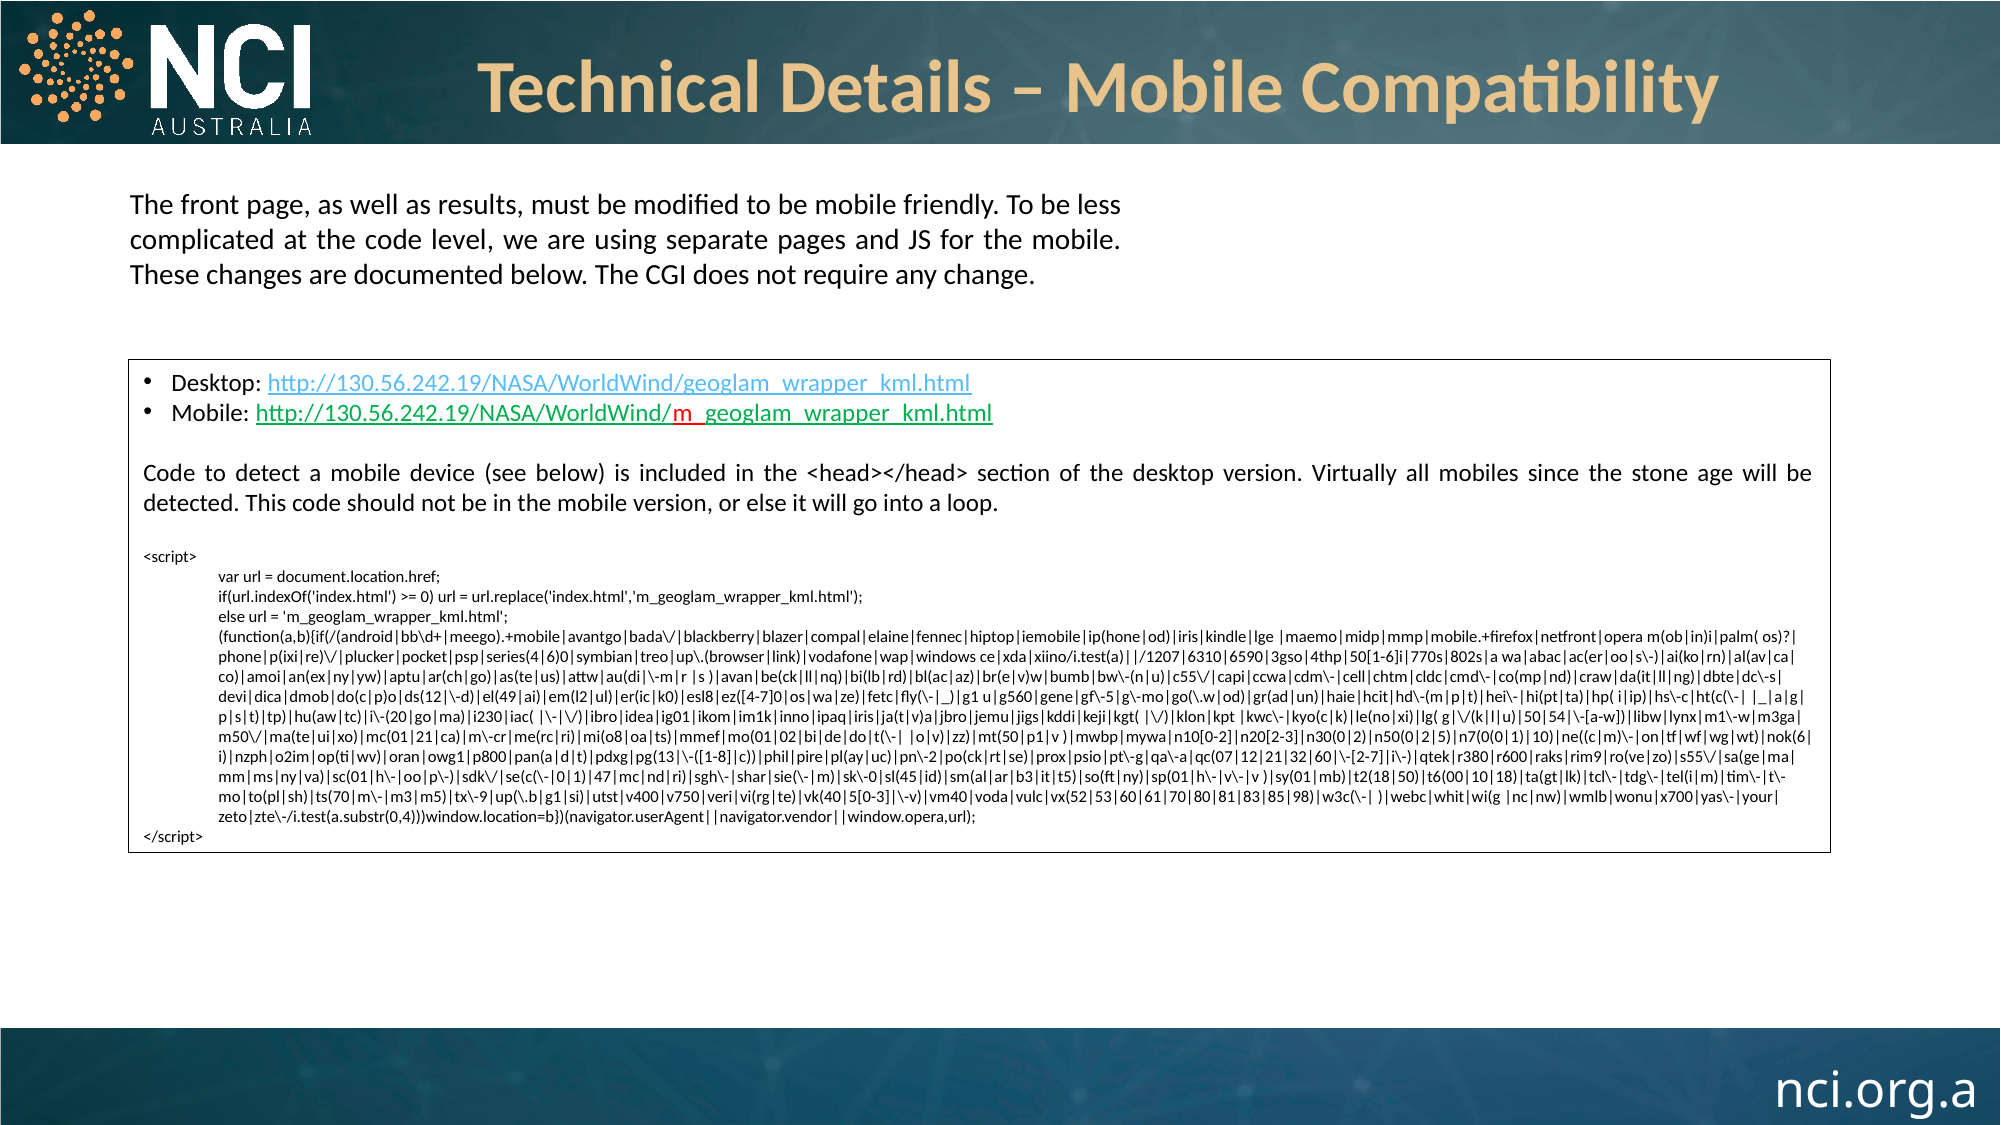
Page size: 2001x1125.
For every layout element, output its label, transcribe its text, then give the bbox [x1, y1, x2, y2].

text_box Technical Details – Mobile Compatibility [334, 29, 1865, 135]
picture [2, 2, 2000, 144]
picture [2, 1028, 2000, 1125]
text_box Desktop: http://130.56.242.19/NASA/WorldWind/geoglam_wrapper_kml.html Mobile: http://130.56.242.19/NASA/WorldWind/m_geoglam_wrapper_kml.html Code to detect a mobile device (see below) is included in the <head></head> section of the desktop version. Virtually all mobiles since the stone age will be detected. This code should not be in the mobile version, or else it will go into a loop. <script> var url = document.location.href; if(url.indexOf('index.html') >= 0) url = url.replace('index.html','m_geoglam_wrapper_kml.html'); else url = 'm_geoglam_wrapper_kml.html'; (function(a,b){if(/(android|bb\d+|meego).+mobile|avantgo|bada\/|blackberry|blazer|compal|elaine|fennec|hiptop|iemobile|ip(hone|od)|iris|kindle|lge |maemo|midp|mmp|mobile.+firefox|netfront|opera m(ob|in)i|palm( os)?|phone|p(ixi|re)\/|plucker|pocket|psp|series(4|6)0|symbian|treo|up\.(browser|link)|vodafone|wap|windows ce|xda|xiino/i.test(a)||/1207|6310|6590|3gso|4thp|50[1-6]i|770s|802s|a wa|abac|ac(er|oo|s\-)|ai(ko|rn)|al(av|ca|co)|amoi|an(ex|ny|yw)|aptu|ar(ch|go)|as(te|us)|attw|au(di|\-m|r |s )|avan|be(ck|ll|nq)|bi(lb|rd)|bl(ac|az)|br(e|v)w|bumb|bw\-(n|u)|c55\/|capi|ccwa|cdm\-|cell|chtm|cldc|cmd\-|co(mp|nd)|craw|da(it|ll|ng)|dbte|dc\-s|devi|dica|dmob|do(c|p)o|ds(12|\-d)|el(49|ai)|em(l2|ul)|er(ic|k0)|esl8|ez([4-7]0|os|wa|ze)|fetc|fly(\-|_)|g1 u|g560|gene|gf\-5|g\-mo|go(\.w|od)|gr(ad|un)|haie|hcit|hd\-(m|p|t)|hei\-|hi(pt|ta)|hp( i|ip)|hs\-c|ht(c(\-| |_|a|g|p|s|t)|tp)|hu(aw|tc)|i\-(20|go|ma)|i230|iac( |\-|\/)|ibro|idea|ig01|ikom|im1k|inno|ipaq|iris|ja(t|v)a|jbro|jemu|jigs|kddi|keji|kgt( |\/)|klon|kpt |kwc\-|kyo(c|k)|le(no|xi)|lg( g|\/(k|l|u)|50|54|\-[a-w])|libw|lynx|m1\-w|m3ga|m50\/|ma(te|ui|xo)|mc(01|21|ca)|m\-cr|me(rc|ri)|mi(o8|oa|ts)|mmef|mo(01|02|bi|de|do|t(\-| |o|v)|zz)|mt(50|p1|v )|mwbp|mywa|n10[0-2]|n20[2-3]|n30(0|2)|n50(0|2|5)|n7(0(0|1)|10)|ne((c|m)\-|on|tf|wf|wg|wt)|nok(6|i)|nzph|o2im|op(ti|wv)|oran|owg1|p800|pan(a|d|t)|pdxg|pg(13|\-([1-8]|c))|phil|pire|pl(ay|uc)|pn\-2|po(ck|rt|se)|prox|psio|pt\-g|qa\-a|qc(07|12|21|32|60|\-[2-7]|i\-)|qtek|r380|r600|raks|rim9|ro(ve|zo)|s55\/|sa(ge|ma|mm|ms|ny|va)|sc(01|h\-|oo|p\-)|sdk\/|se(c(\-|0|1)|47|mc|nd|ri)|sgh\-|shar|sie(\-|m)|sk\-0|sl(45|id)|sm(al|ar|b3|it|t5)|so(ft|ny)|sp(01|h\-|v\-|v )|sy(01|mb)|t2(18|50)|t6(00|10|18)|ta(gt|lk)|tcl\-|tdg\-|tel(i|m)|tim\-|t\-mo|to(pl|sh)|ts(70|m\-|m3|m5)|tx\-9|up(\.b|g1|si)|utst|v400|v750|veri|vi(rg|te)|vk(40|5[0-3]|\-v)|vm40|voda|vulc|vx(52|53|60|61|70|80|81|83|85|98)|w3c(\-| )|webc|whit|wi(g |nc|nw)|wmlb|wonu|x700|yas\-|your|zeto|zte\-/i.test(a.substr(0,4)))window.location=b})(navigator.userAgent||navigator.vendor||window.opera,url); </script> [128, 358, 1831, 853]
text_box The front page, as well as results, must be modified to be mobile friendly. To be less complicated at the code level, we are using separate pages and JS for the mobile. These changes are documented below. The CGI does not require any change. [115, 178, 1137, 298]
